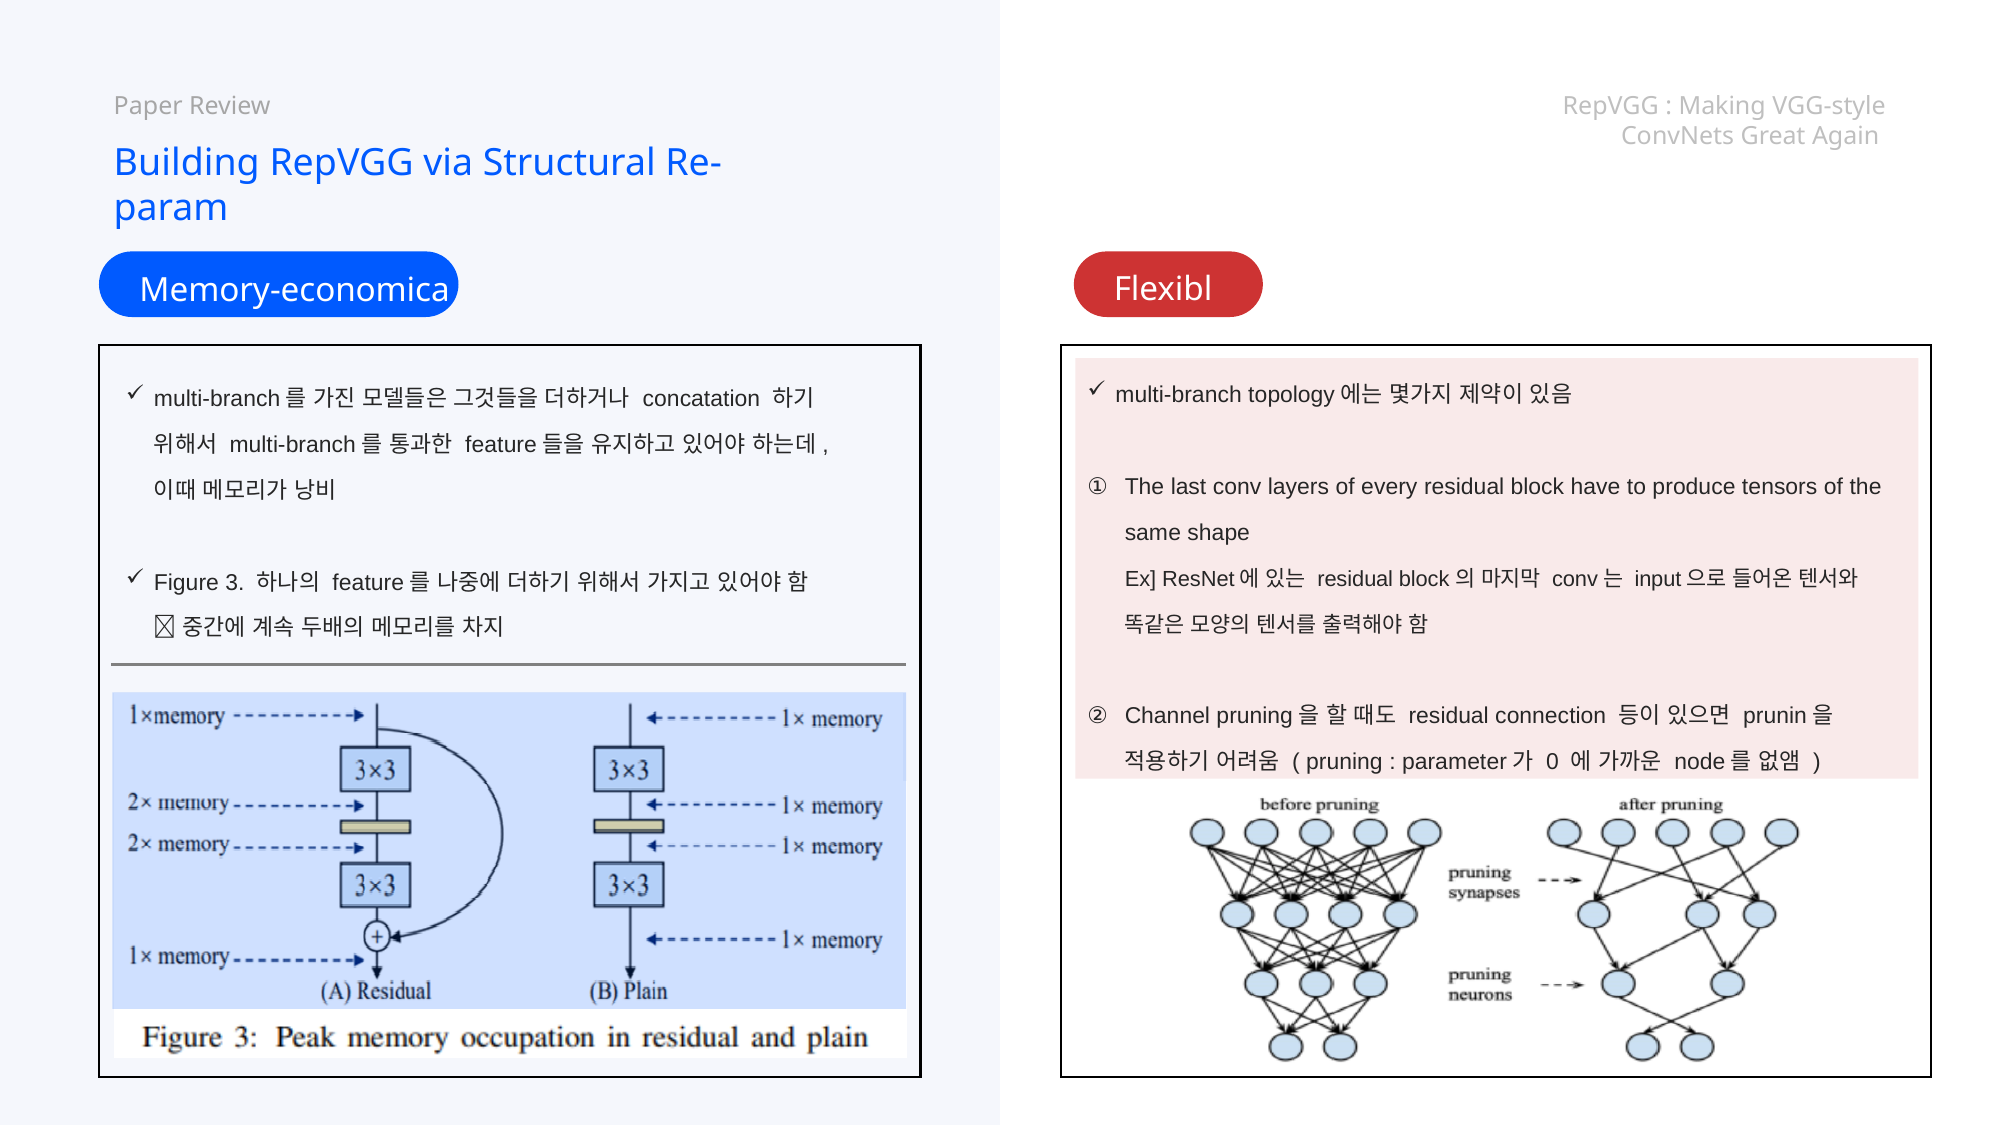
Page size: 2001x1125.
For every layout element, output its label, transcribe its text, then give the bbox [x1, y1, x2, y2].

text_box multi-branch topology에는 몇가지 제약이 있음 The last conv layers of every residual block have to produce tensors of the same shape Ex] ResNet에 있는 residual block의 마지막 conv는 input으로 들어온 텐서와 똑같은 모양의 텐서를 출력해야 함 Channel pruning을 할 때도 residual connection 등이 있으면 prunin을 적용하기 어려움 ( pruning : parameter가 0 에 가까운 node를 없앰 ) [1072, 354, 1901, 828]
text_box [112, 692, 907, 1058]
text_box [1072, 250, 1264, 317]
picture [1172, 787, 1820, 1069]
text_box Memory-economica [124, 260, 469, 316]
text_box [98, 345, 921, 1078]
text_box [1060, 344, 1932, 1078]
text_box RepVGG : Making VGG-style ConvNets Great Again [1507, 82, 1901, 157]
text_box [97, 250, 450, 319]
text_box [0, 0, 1001, 1125]
text_box Building RepVGG via Structural Re-param [98, 130, 833, 236]
text_box Flexible [1098, 259, 1246, 344]
text_box Paper Review [99, 82, 571, 128]
